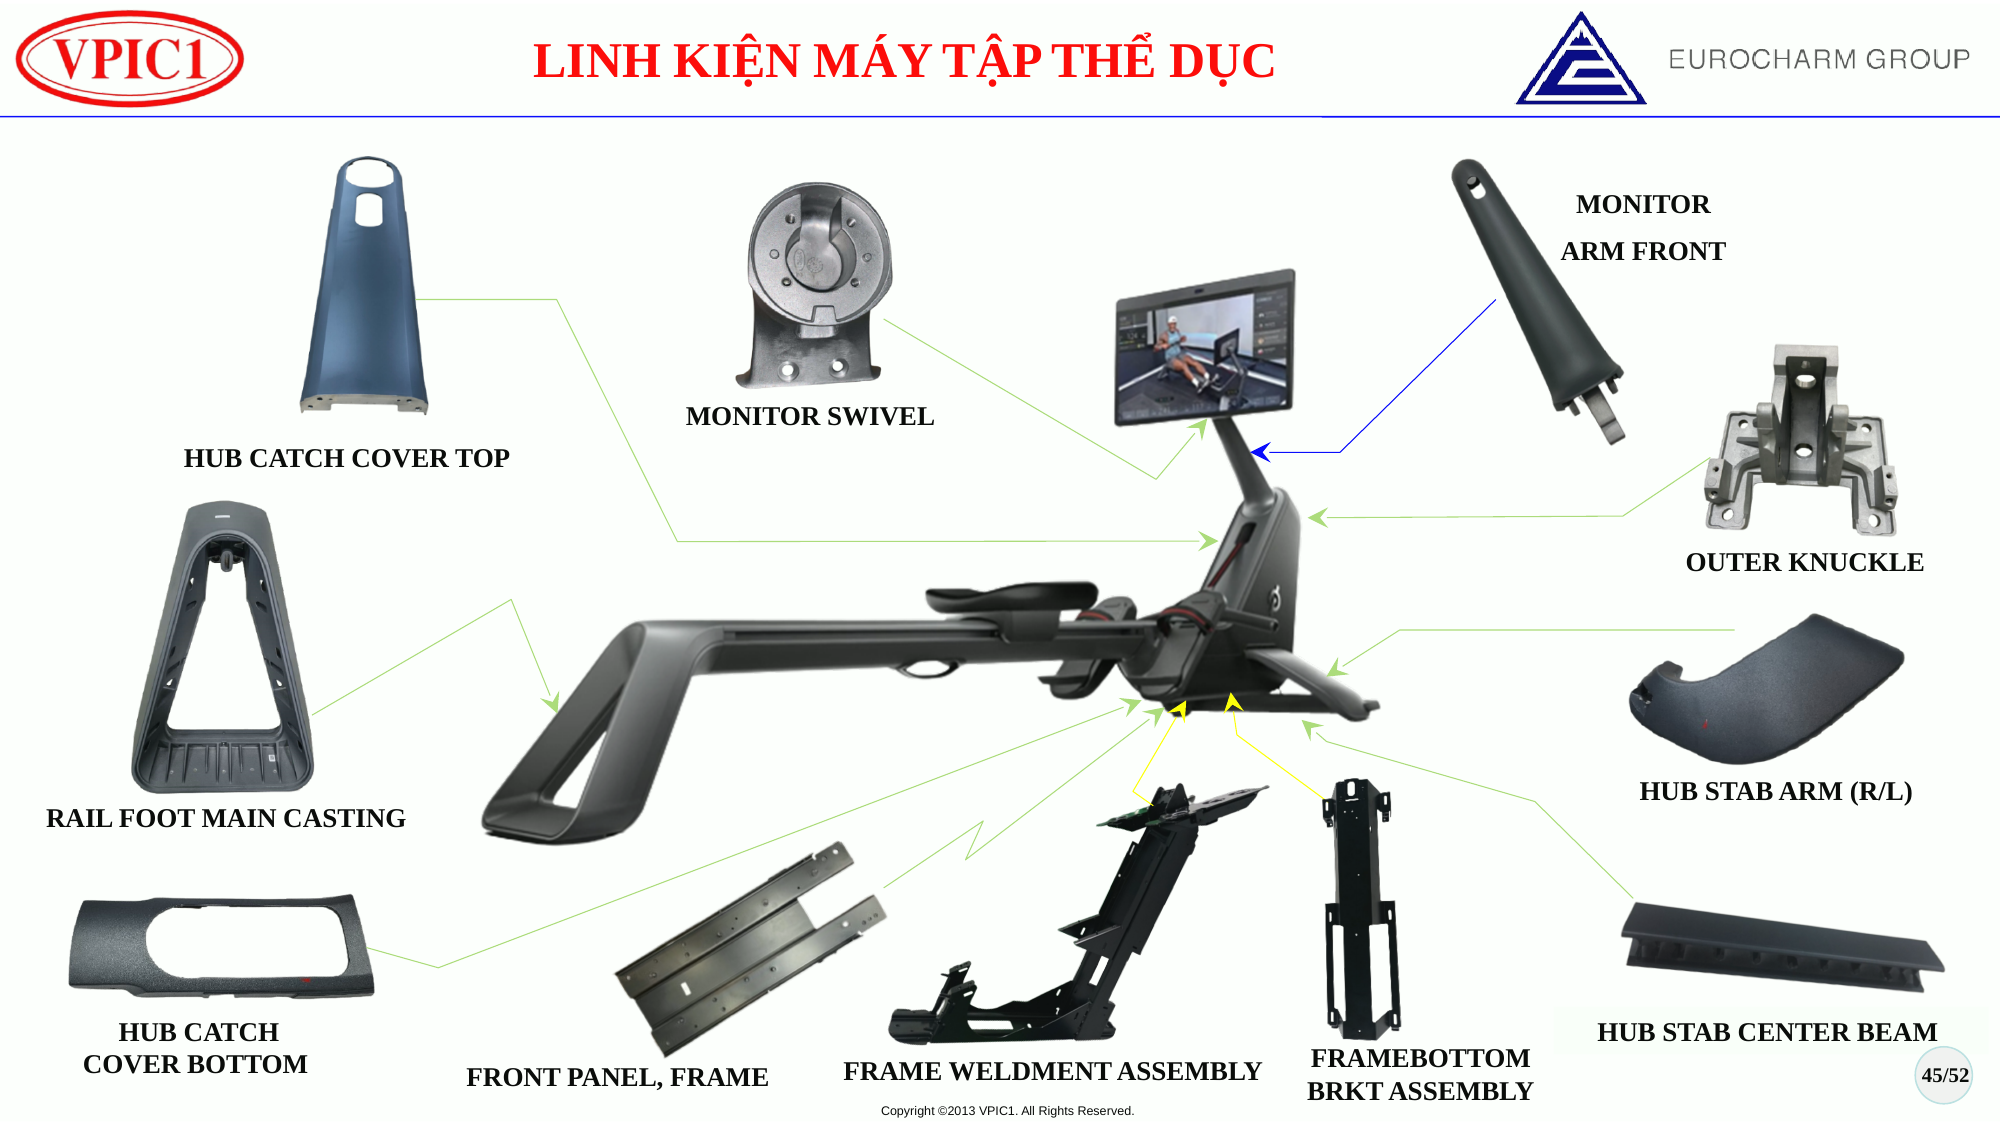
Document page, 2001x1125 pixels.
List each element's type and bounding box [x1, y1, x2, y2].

text_box [28, 137, 1989, 1125]
text_box [1903, 1046, 1989, 1105]
text_box [0, 3, 2000, 1122]
